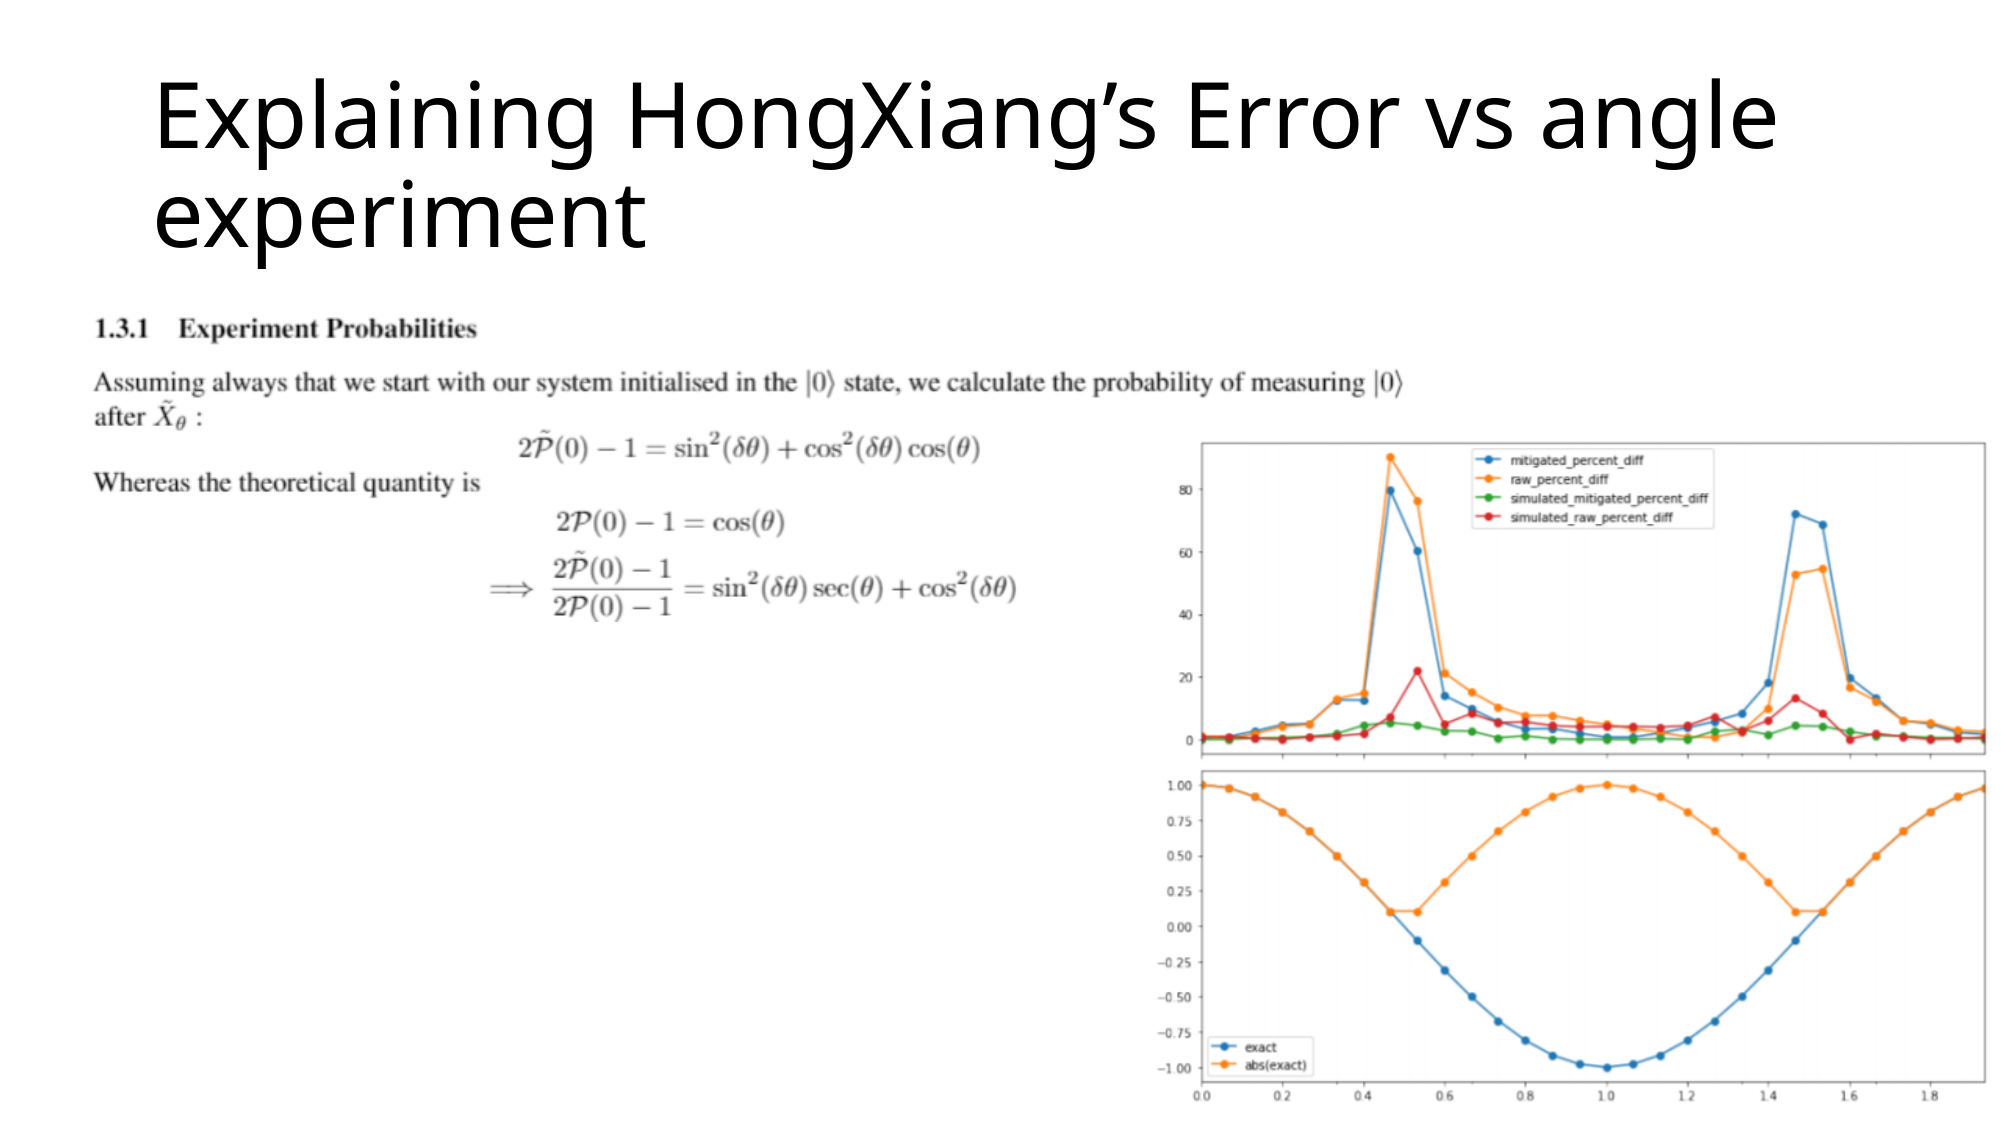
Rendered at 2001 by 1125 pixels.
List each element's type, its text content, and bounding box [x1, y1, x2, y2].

picture [79, 299, 2000, 1125]
title Explaining HongXiang’s Error vs angle experiment [137, 59, 1863, 278]
